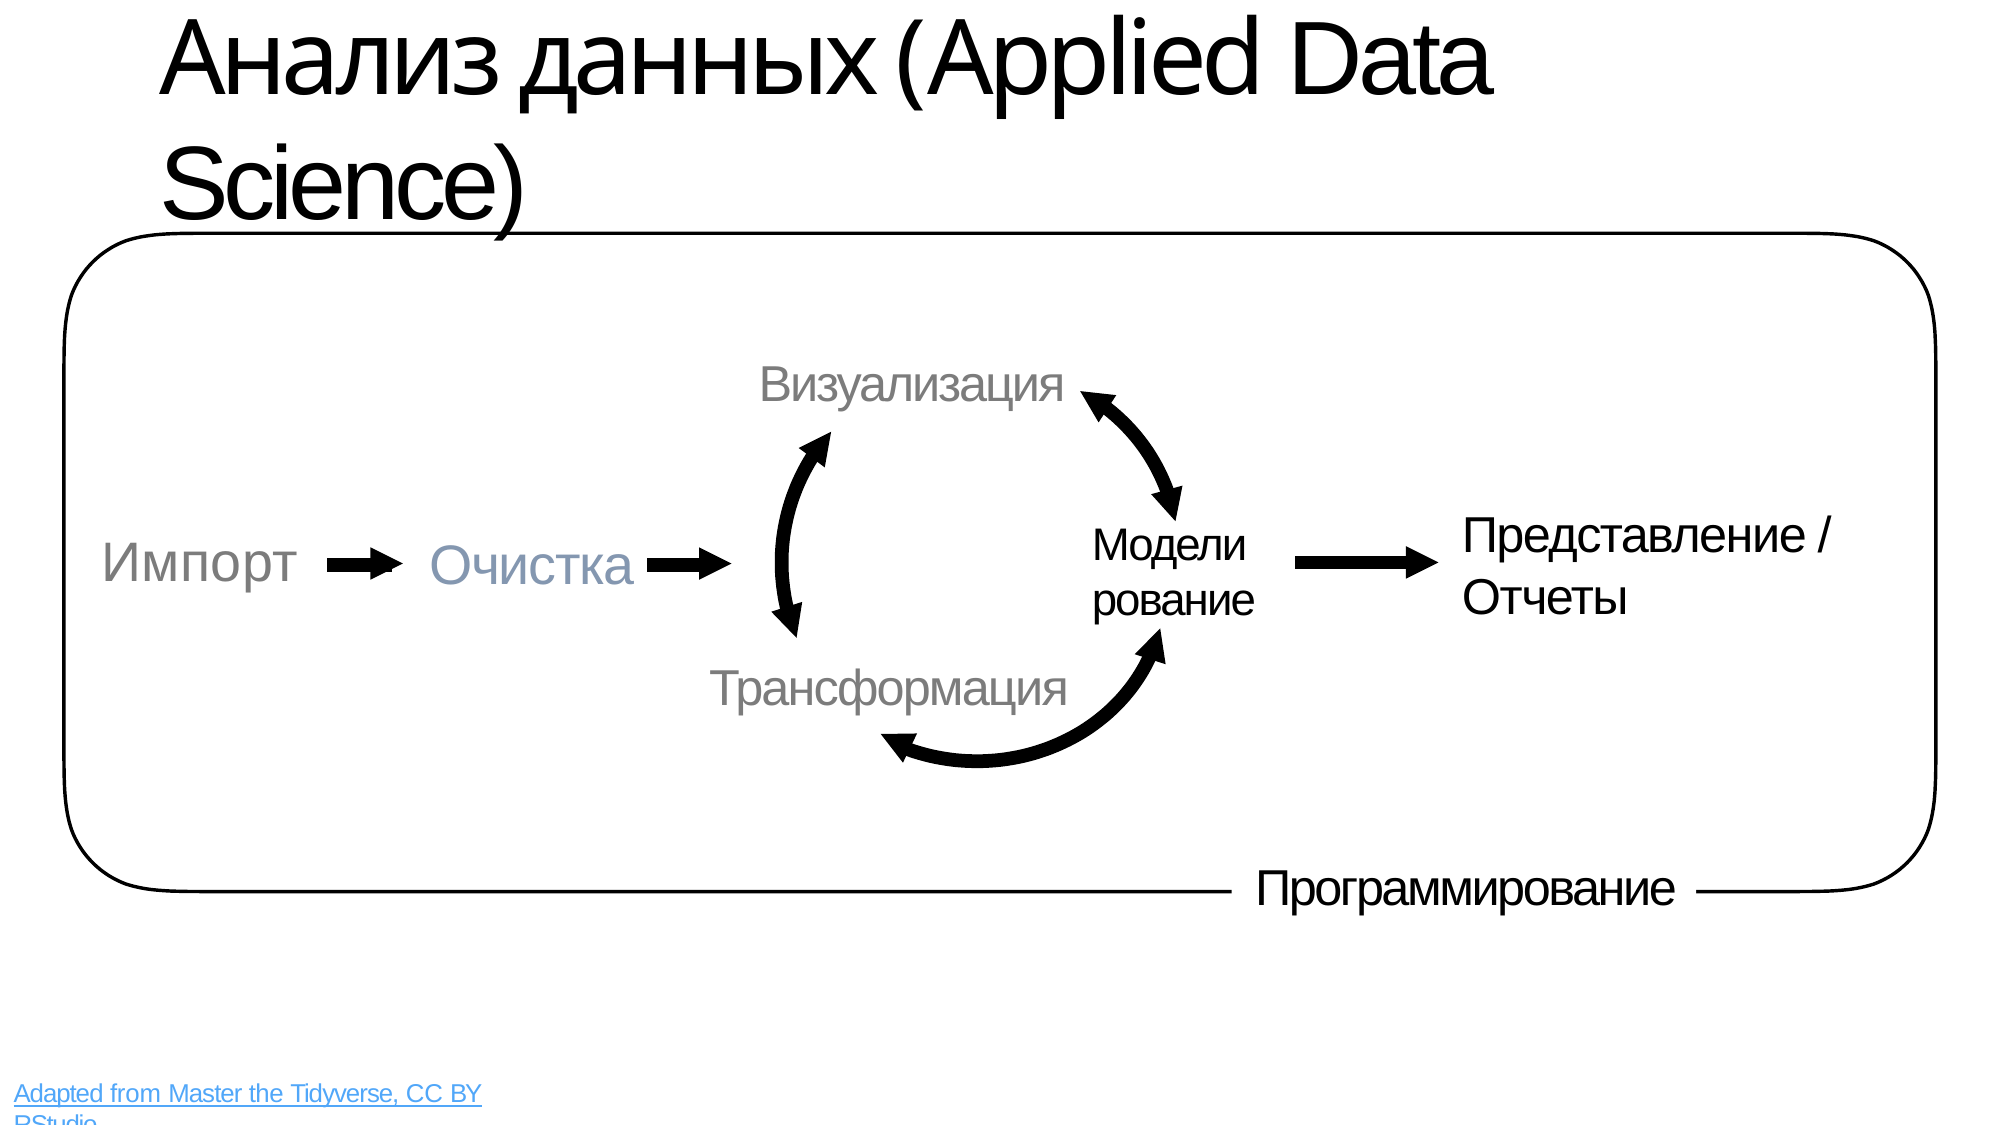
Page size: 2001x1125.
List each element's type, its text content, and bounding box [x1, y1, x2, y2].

text_box Программирование [1231, 853, 1678, 916]
text_box [1231, 833, 1697, 937]
title Анализ данных (Applied Data Science) [158, 0, 1865, 241]
text_box Adapted from Master the Tidyverse, CC BY RStudio [12, 1077, 565, 1125]
text_box [63, 234, 1936, 892]
text_box Трансформация [707, 652, 1073, 716]
